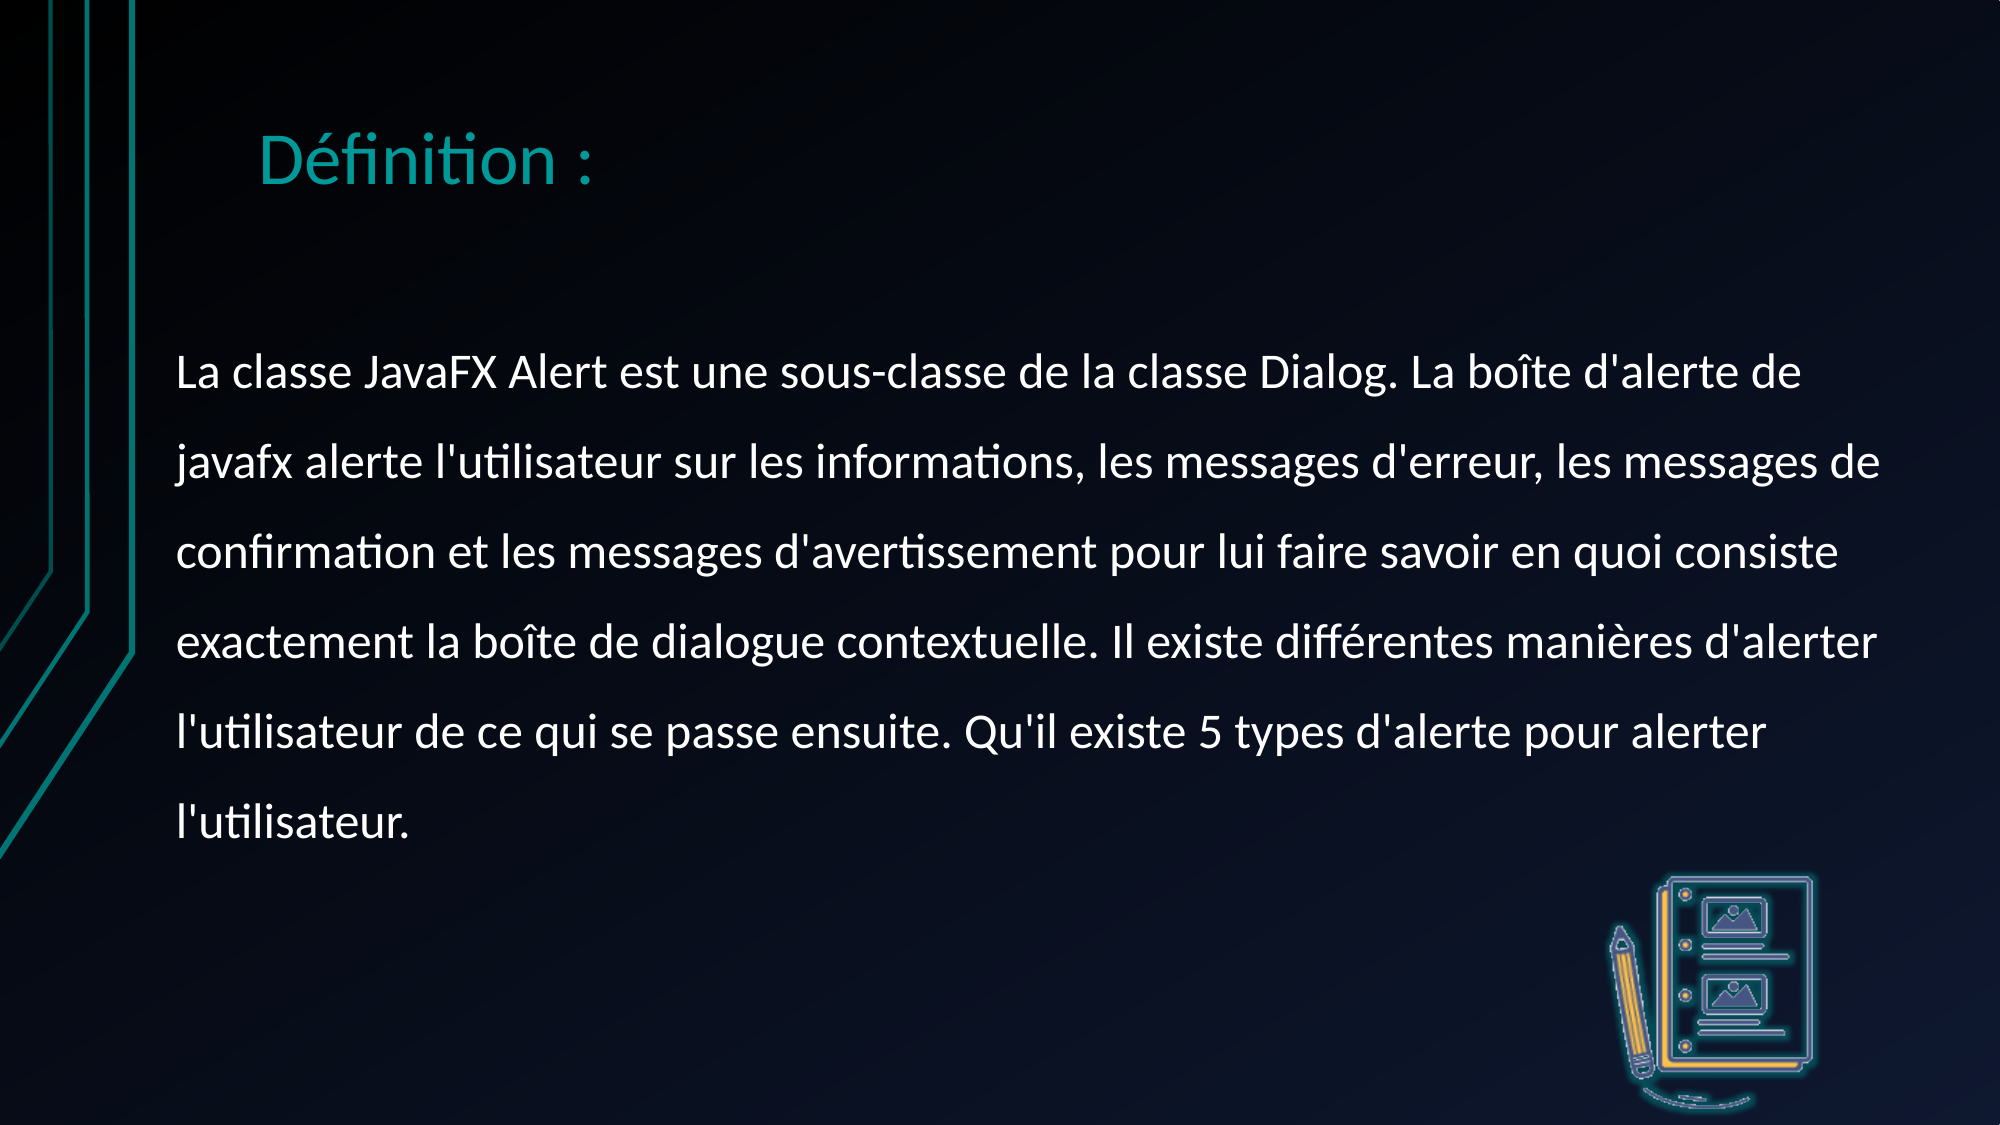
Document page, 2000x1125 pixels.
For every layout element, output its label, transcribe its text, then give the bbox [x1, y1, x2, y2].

text_box La classe JavaFX Alert est une sous-classe de la classe Dialog. La boîte d'alerte de javafx alerte l'utilisateur sur les informations, les messages d'erreur, les messages de confirmation et les messages d'avertissement pour lui faire savoir en quoi consiste exactement la boîte de dialogue contextuelle. Il existe différentes manières d'alerter l'utilisateur de ce qui se passe ensuite. Qu'il existe 5 types d'alerte pour alerter l'utilisateur. [161, 300, 1898, 896]
text_box Définition : [243, 101, 1247, 207]
picture [1448, 751, 2000, 1125]
